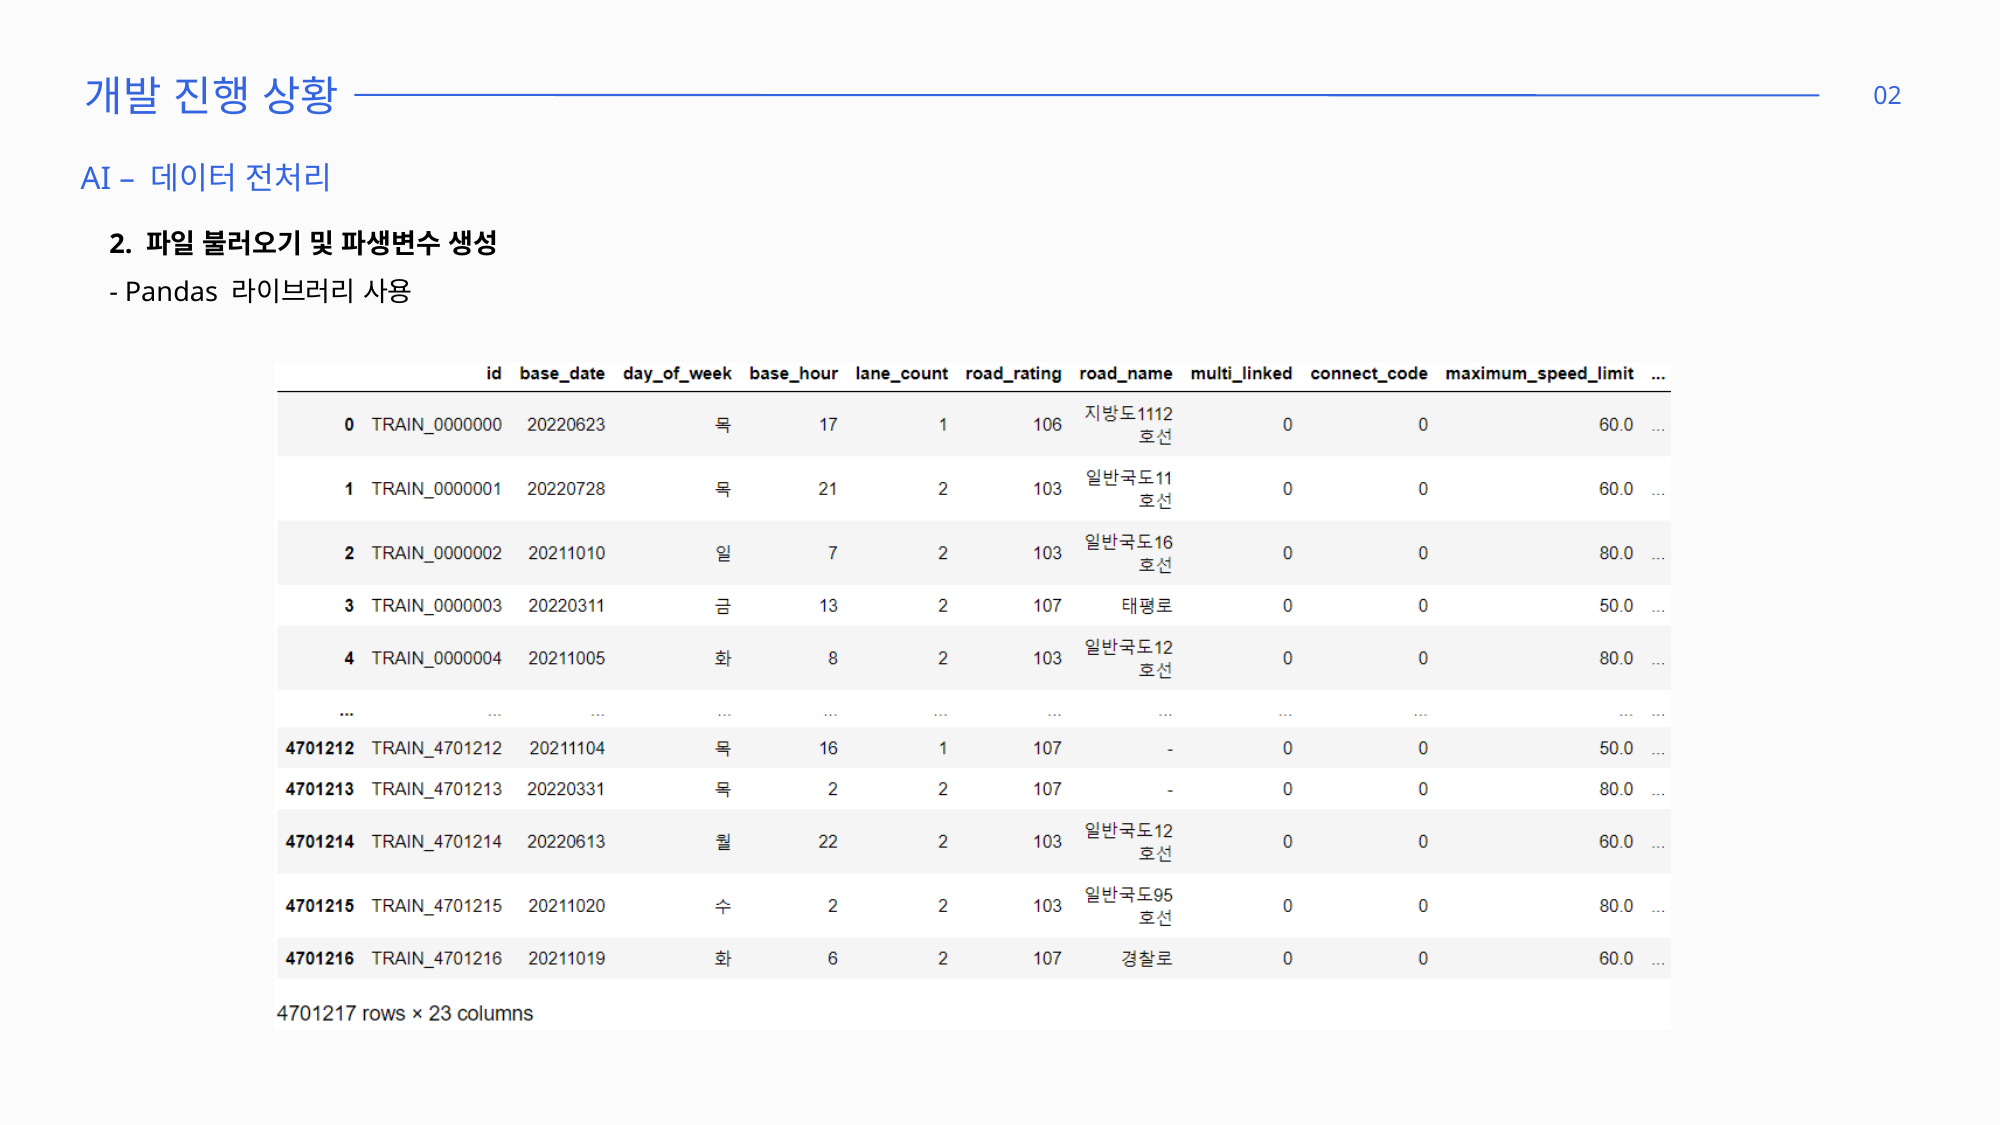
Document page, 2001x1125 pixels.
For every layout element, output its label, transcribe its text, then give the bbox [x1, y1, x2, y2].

picture [274, 363, 1671, 1030]
text_box 개발 진행 상황 [70, 62, 355, 128]
text_box AI – 데이터 전처리 [65, 113, 348, 204]
text_box 2. 파일 불러오기 및 파생변수 생성 - Pandas 라이브러리 사용 [94, 202, 930, 315]
text_box 02 [1858, 72, 1917, 118]
